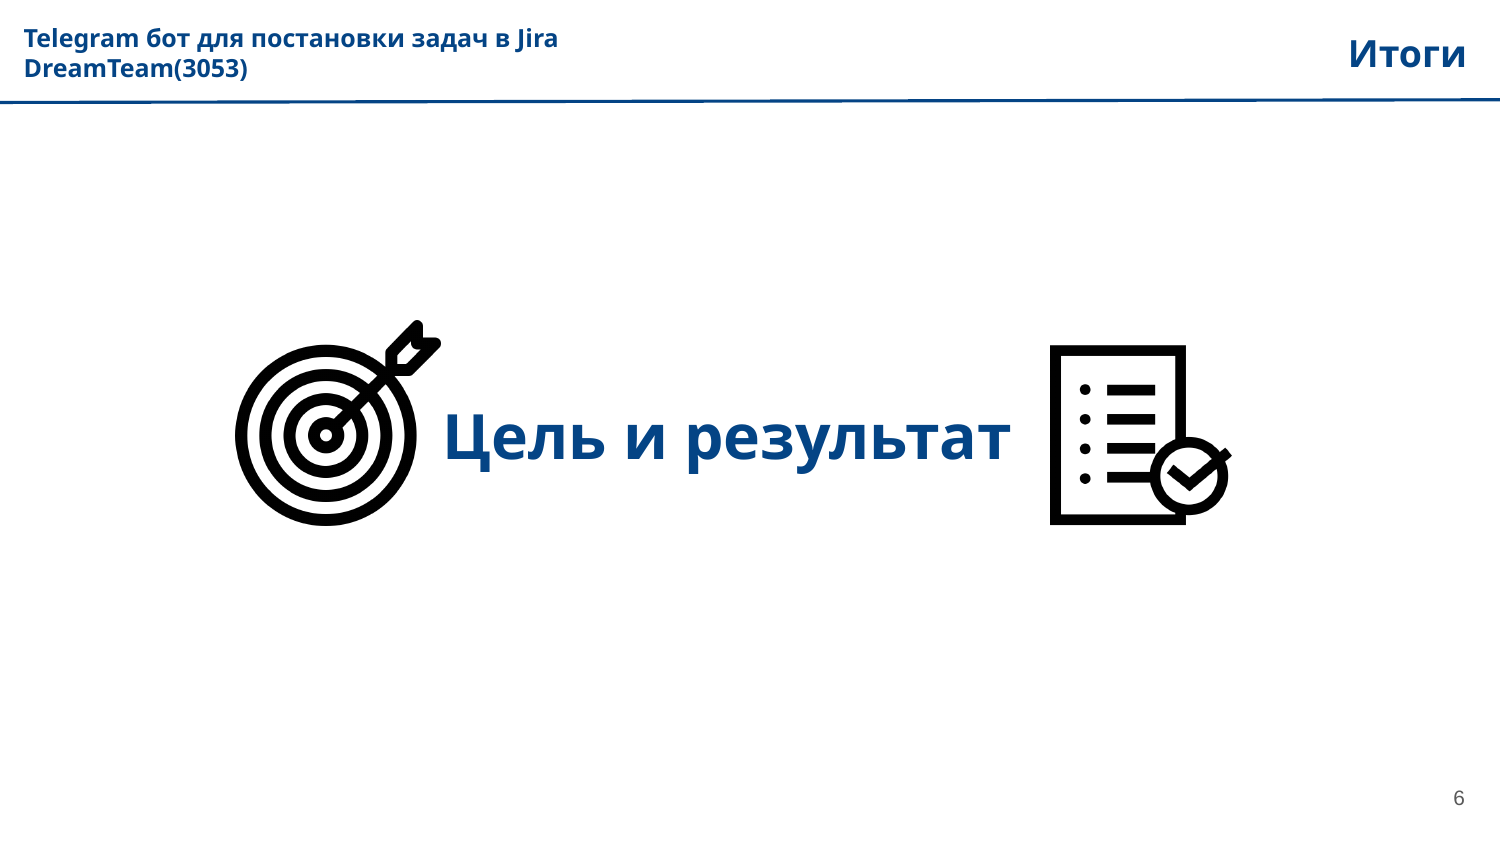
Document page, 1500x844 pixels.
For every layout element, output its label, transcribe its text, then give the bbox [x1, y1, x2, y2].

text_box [0, 99, 1500, 103]
text_box Итоги [1160, 19, 1483, 86]
slide_number ‹#› [1389, 764, 1480, 830]
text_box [235, 320, 1109, 526]
text_box Telegram бот для постановки задач в Jira DreamTeam(3053) [8, 7, 612, 97]
picture [1049, 344, 1232, 526]
